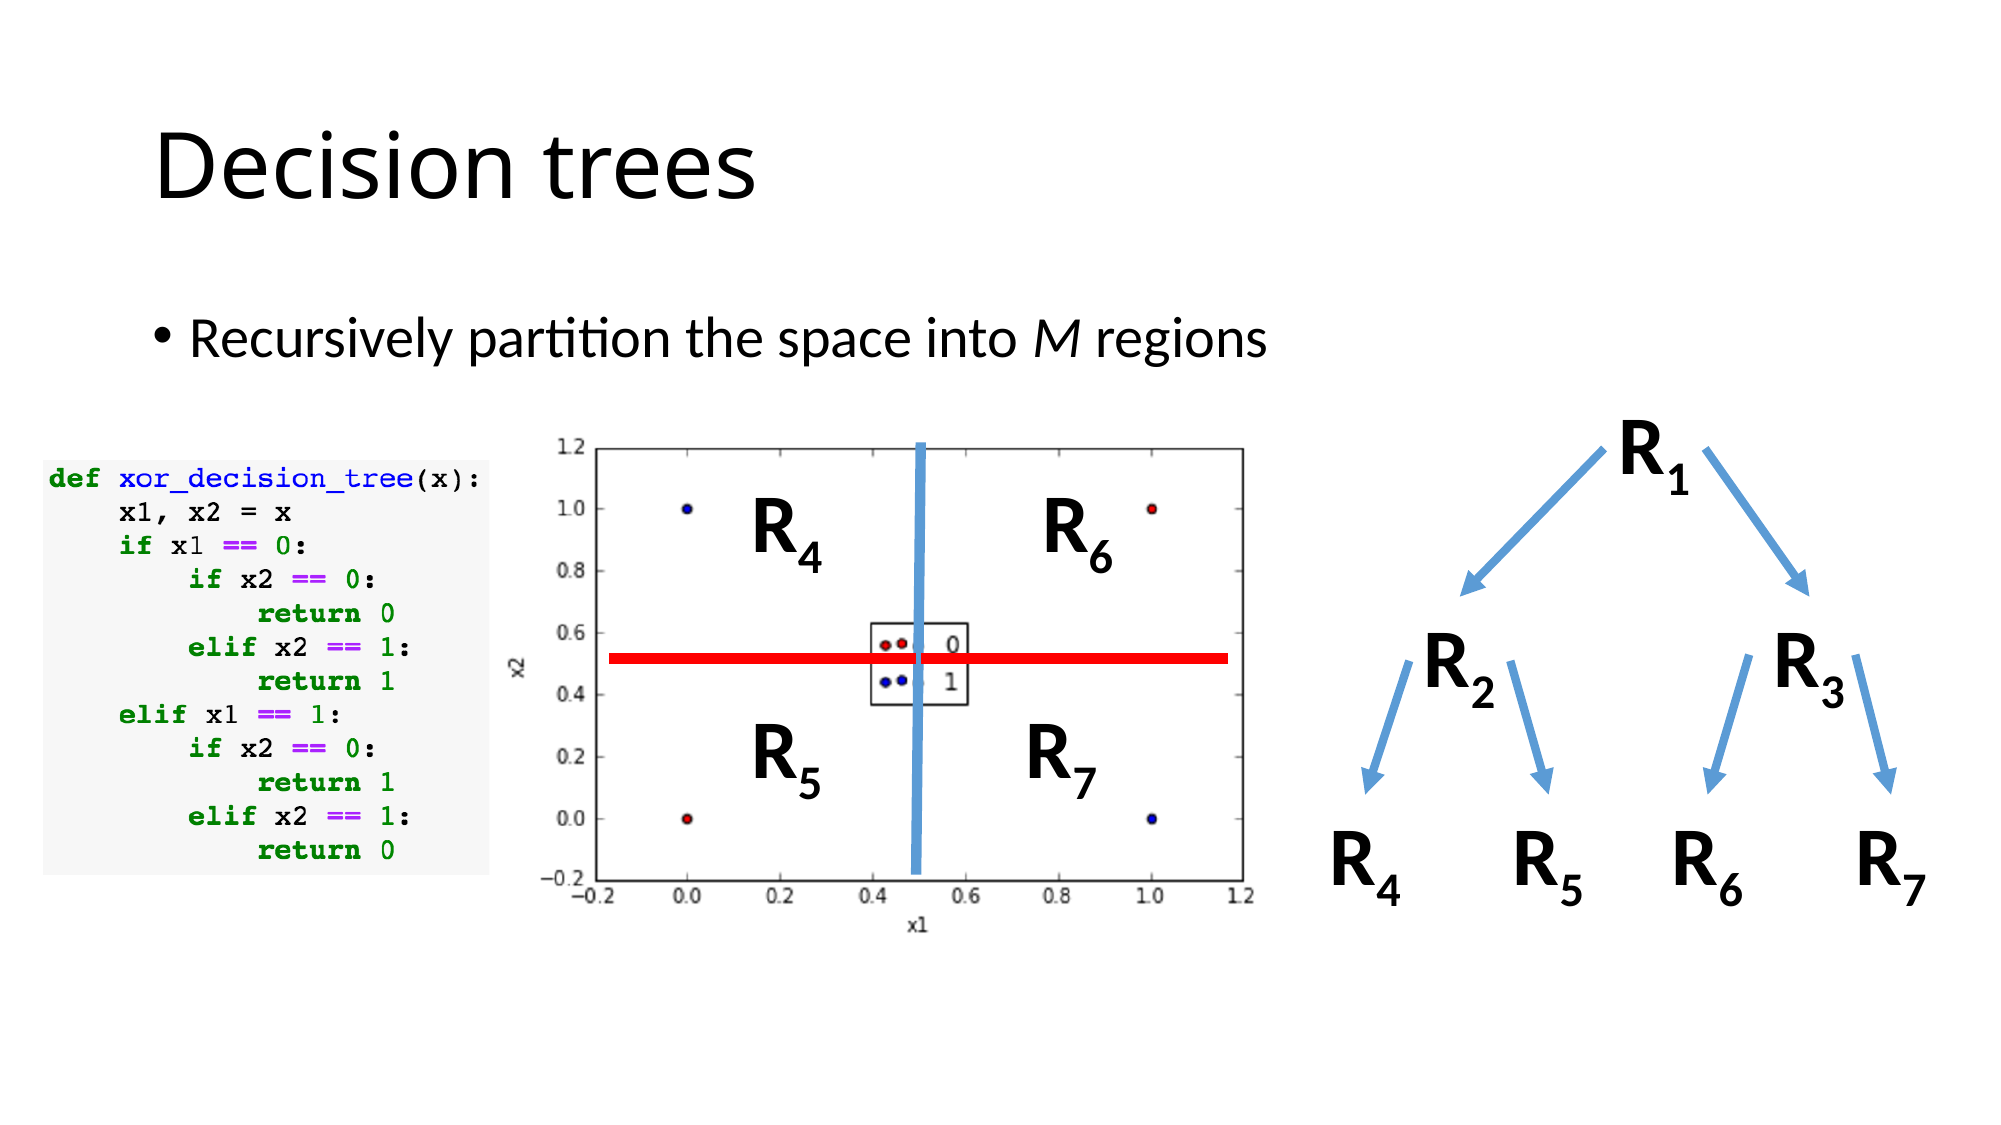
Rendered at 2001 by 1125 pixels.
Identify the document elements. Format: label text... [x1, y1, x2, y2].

text_box R3 [1758, 596, 1860, 726]
list Recursively partition the space into M regions [137, 299, 1863, 386]
text_box R2 [1409, 596, 1511, 726]
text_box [1365, 654, 1407, 795]
text_box R1 [1604, 384, 1706, 513]
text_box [1707, 654, 1750, 795]
text_box R5 [1498, 794, 1600, 923]
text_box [916, 442, 921, 875]
text_box R7 [1840, 794, 1942, 923]
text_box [1512, 654, 1549, 795]
text_box R4 [1314, 794, 1416, 923]
title Decision trees [137, 59, 1863, 278]
text_box R6 [1657, 794, 1759, 923]
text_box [1707, 442, 1810, 597]
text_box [1459, 442, 1602, 597]
picture [43, 426, 1274, 950]
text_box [1855, 654, 1891, 795]
